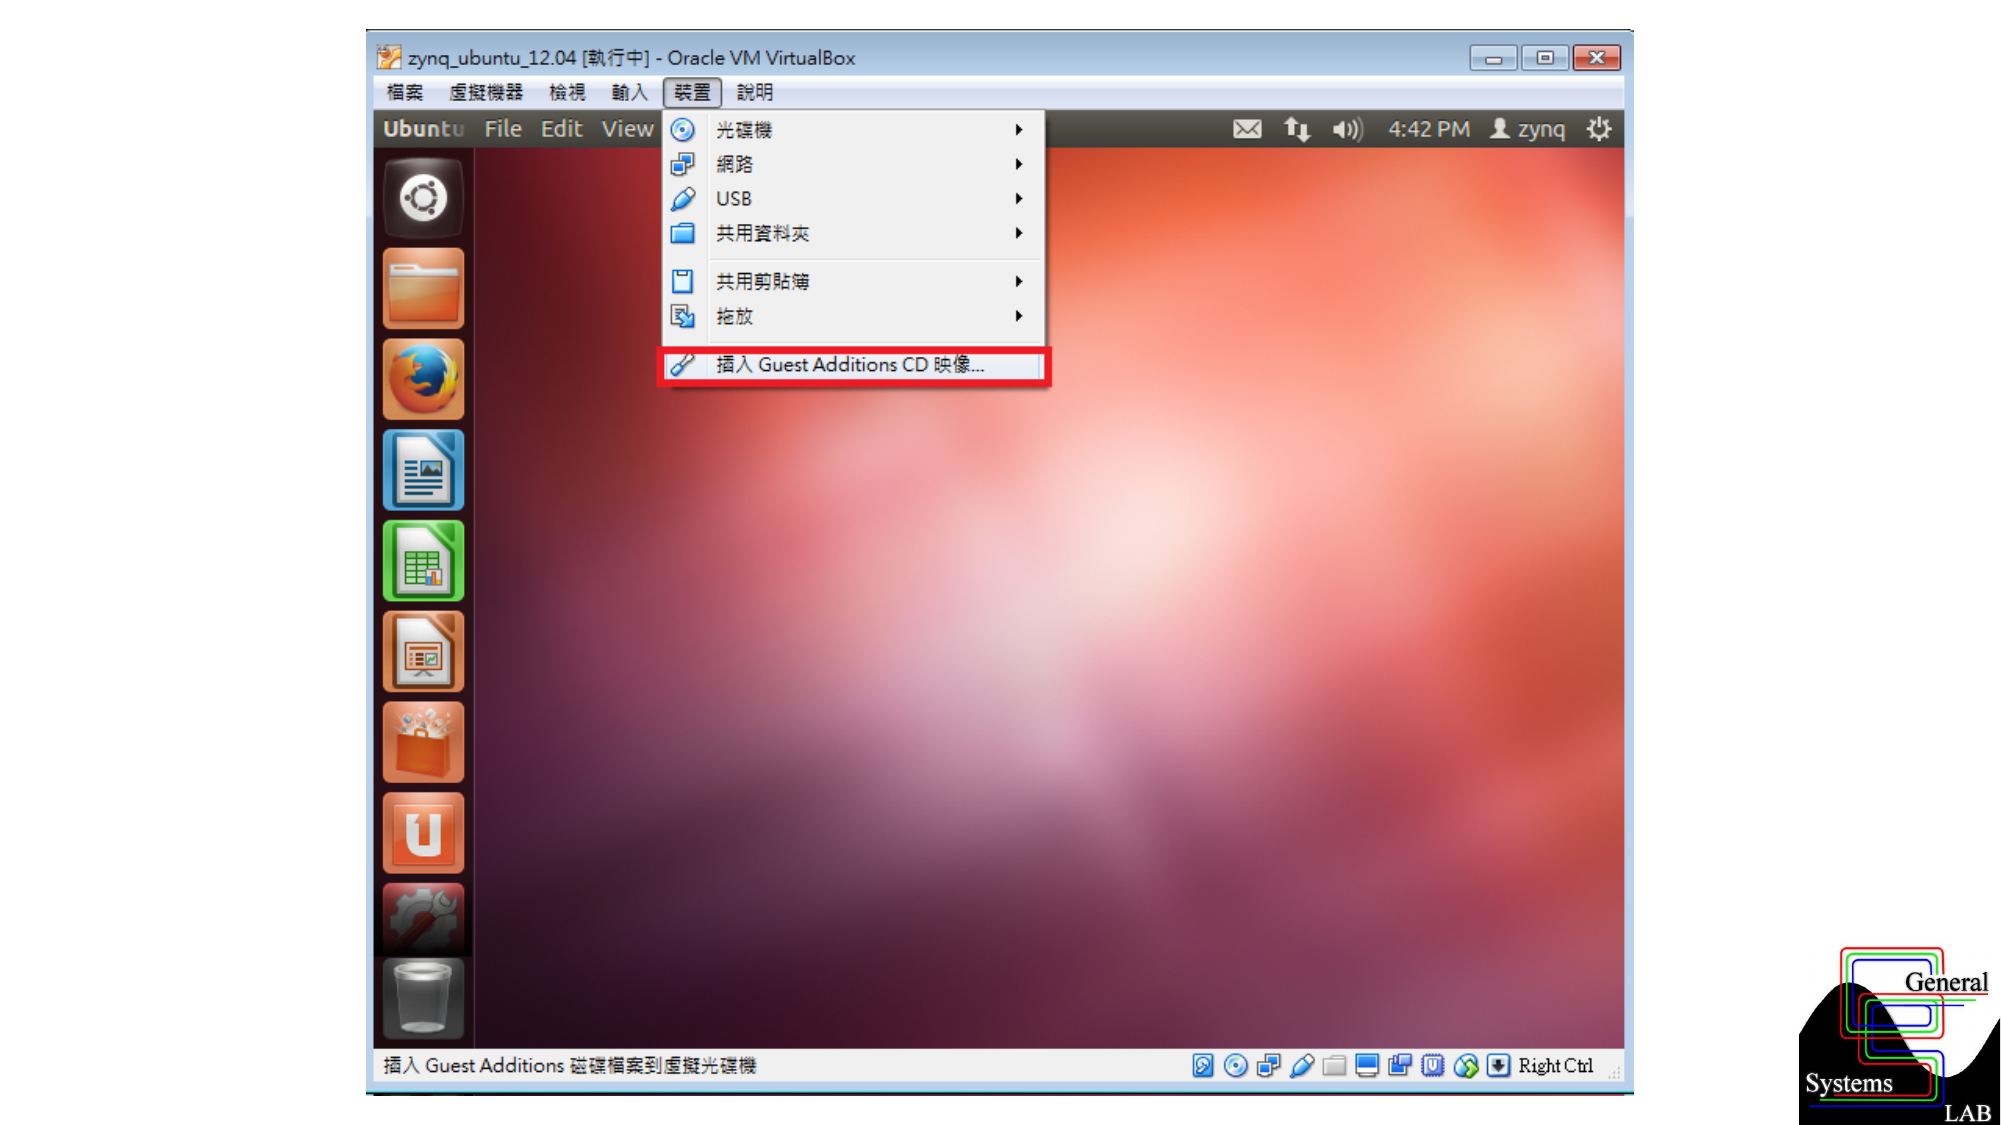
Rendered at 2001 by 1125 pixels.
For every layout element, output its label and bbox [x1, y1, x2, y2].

picture [366, 29, 1634, 1096]
picture [1799, 943, 2001, 1125]
